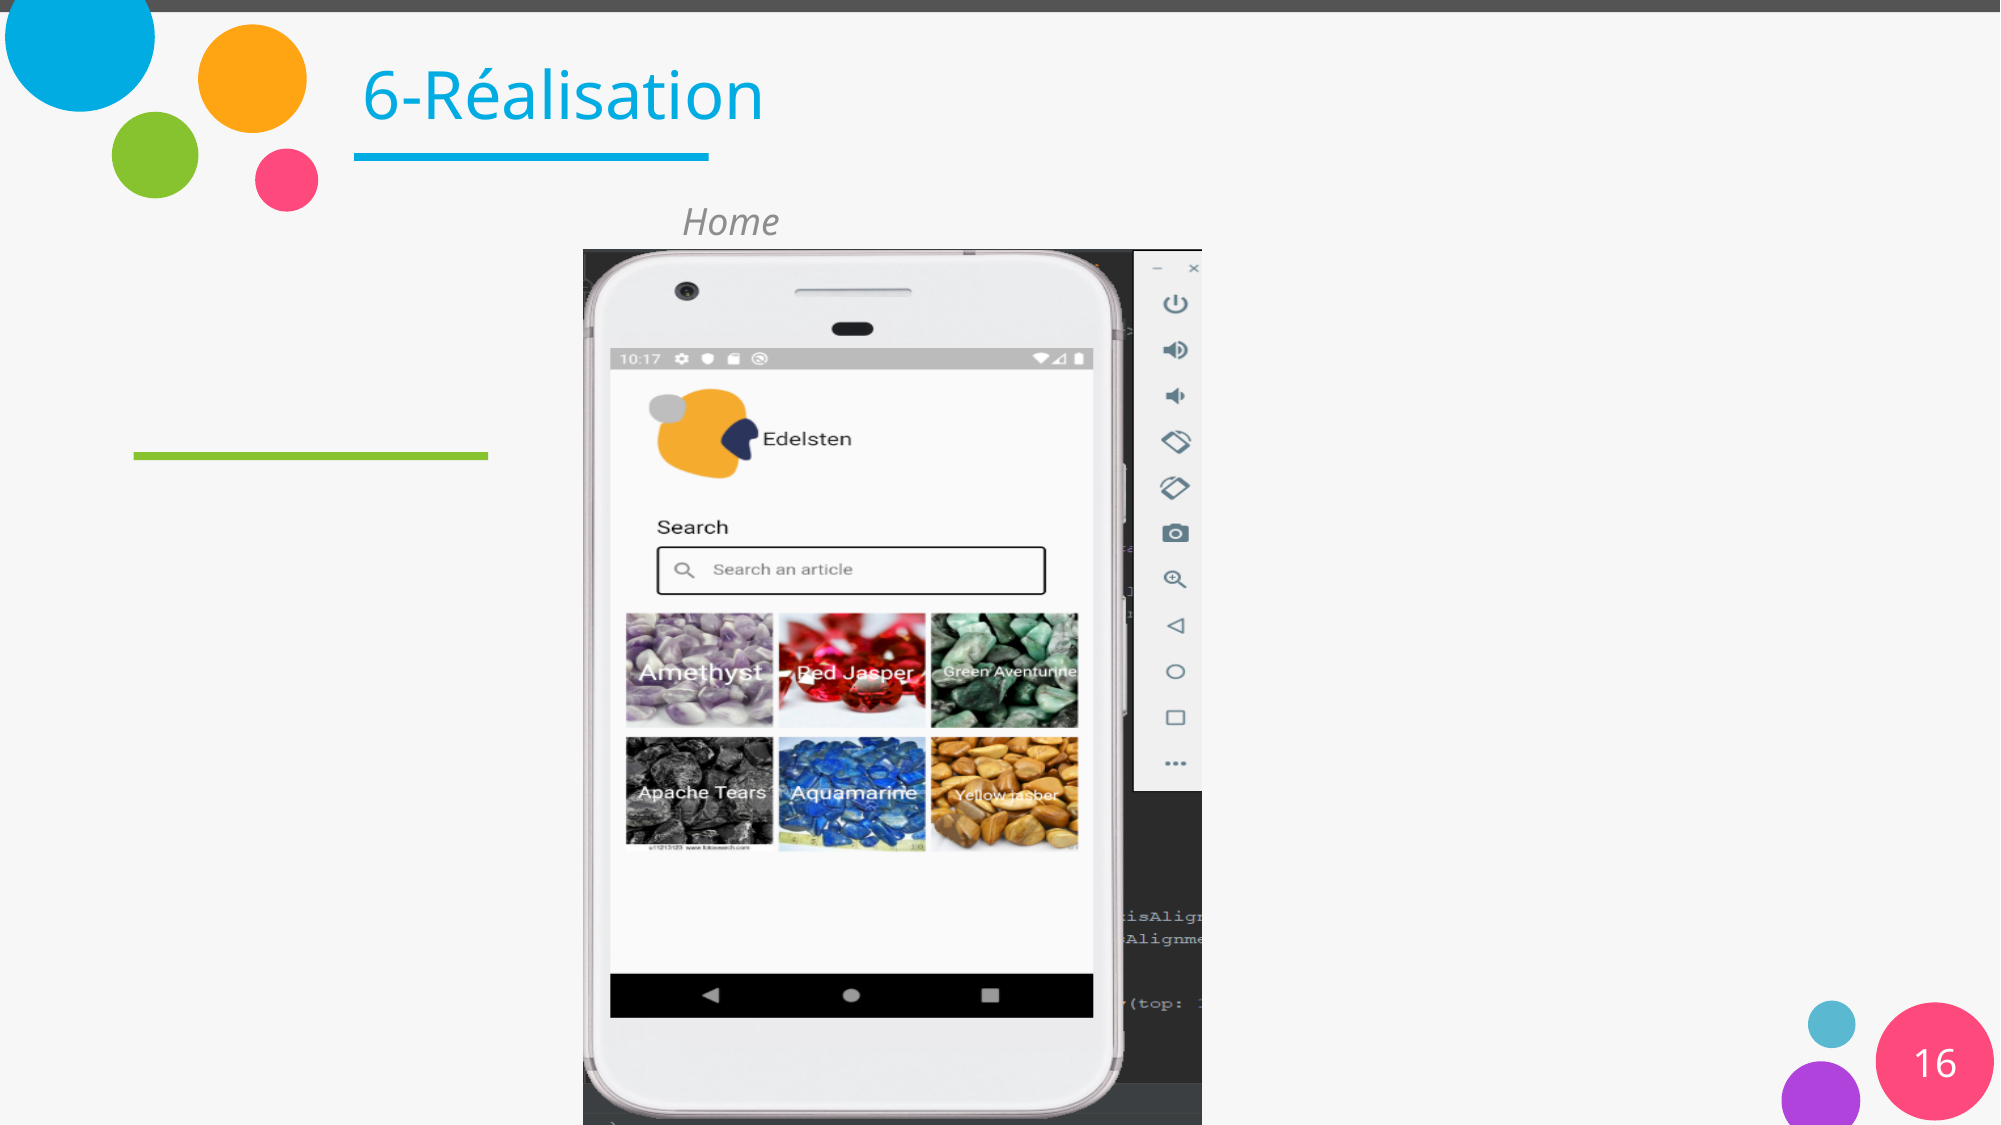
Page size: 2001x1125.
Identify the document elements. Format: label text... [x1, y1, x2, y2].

title 6-Réalisation [336, 26, 1906, 159]
slide_number 16 [1875, 1031, 1994, 1092]
picture [582, 249, 1203, 1125]
list Home [654, 175, 2000, 232]
